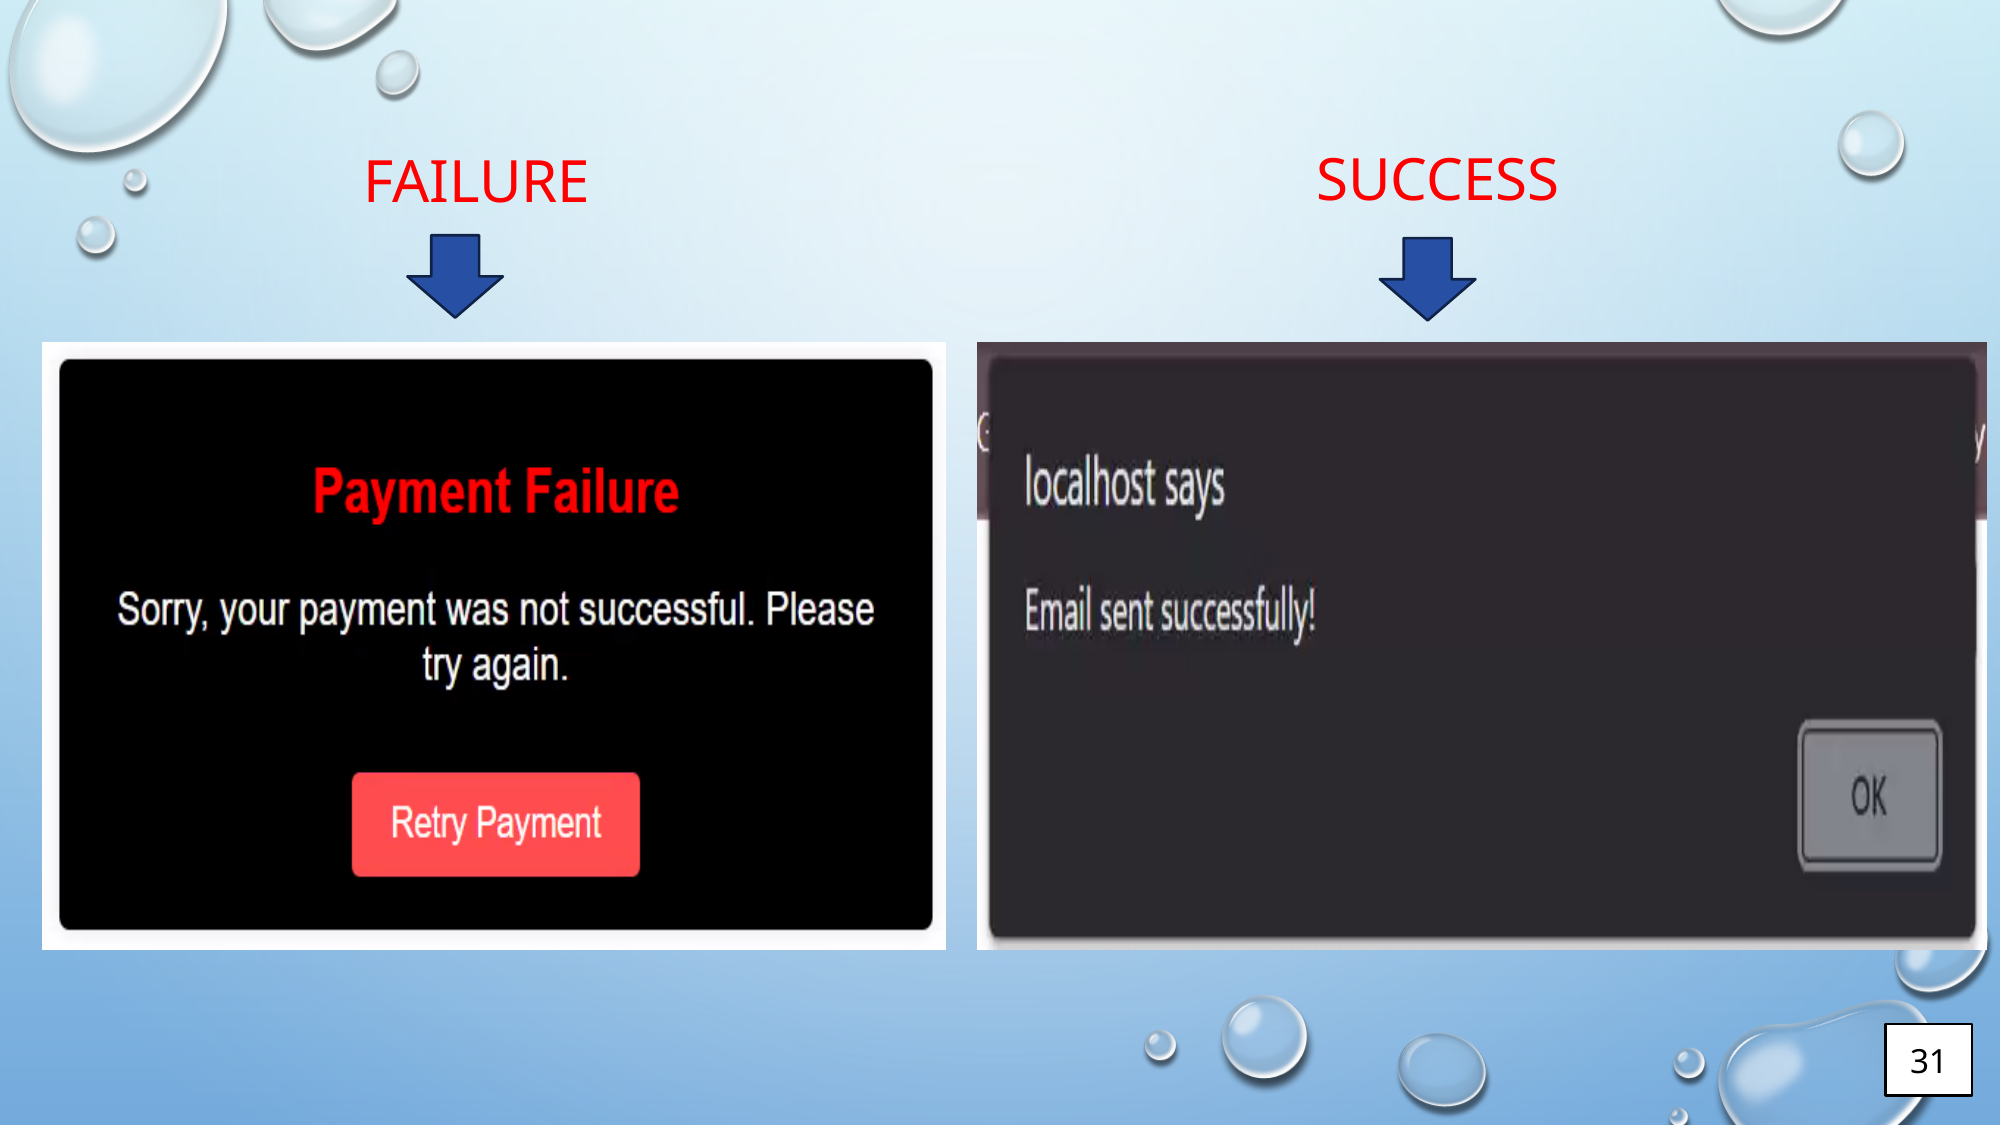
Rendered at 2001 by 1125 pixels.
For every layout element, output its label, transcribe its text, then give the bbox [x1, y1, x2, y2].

picture [0, 0, 2000, 1125]
text_box [406, 233, 505, 319]
text_box SUCCESS [1301, 134, 1806, 220]
text_box 31 [1884, 1023, 1973, 1097]
text_box FAILURE [348, 137, 853, 222]
text_box [1378, 236, 1477, 322]
